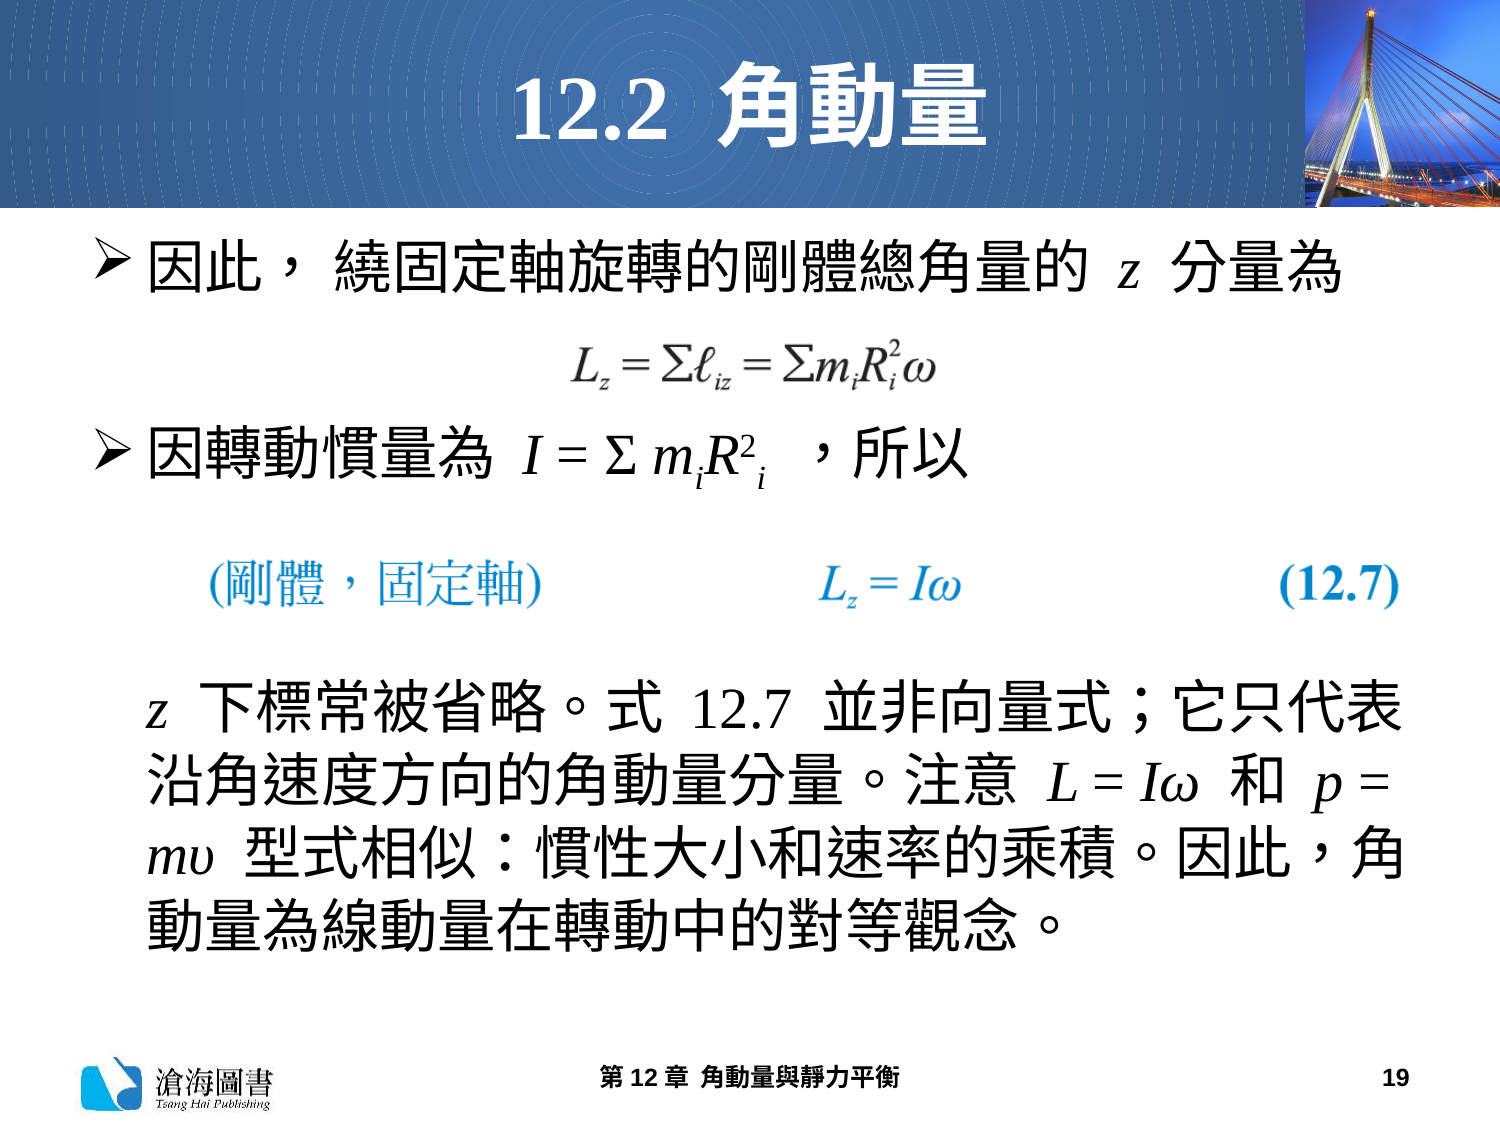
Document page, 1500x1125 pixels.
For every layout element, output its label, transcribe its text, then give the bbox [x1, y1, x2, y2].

slide_number 19 [1074, 1046, 1425, 1107]
picture [75, 1049, 274, 1118]
picture [547, 326, 953, 408]
title 12.2 角動量 [75, 21, 1425, 185]
picture [1305, 0, 1500, 207]
list 因此， 繞固定軸旋轉的剛體總角量的 z 分量為 因轉動慣量為 I = Σ miR2i ，所以 z 下標常被省略。式 12.7 並非向量式；它只代表沿角速度方向的角動量分量。注意 L = Iω 和 p = mυ 型式相似：慣性大小和速率的乘積。因此，角動量為線動量在轉動中的對等觀念。 [75, 219, 1425, 1043]
footer 第12章 角動量與靜力平衡 [512, 1046, 988, 1107]
picture [193, 544, 1426, 632]
